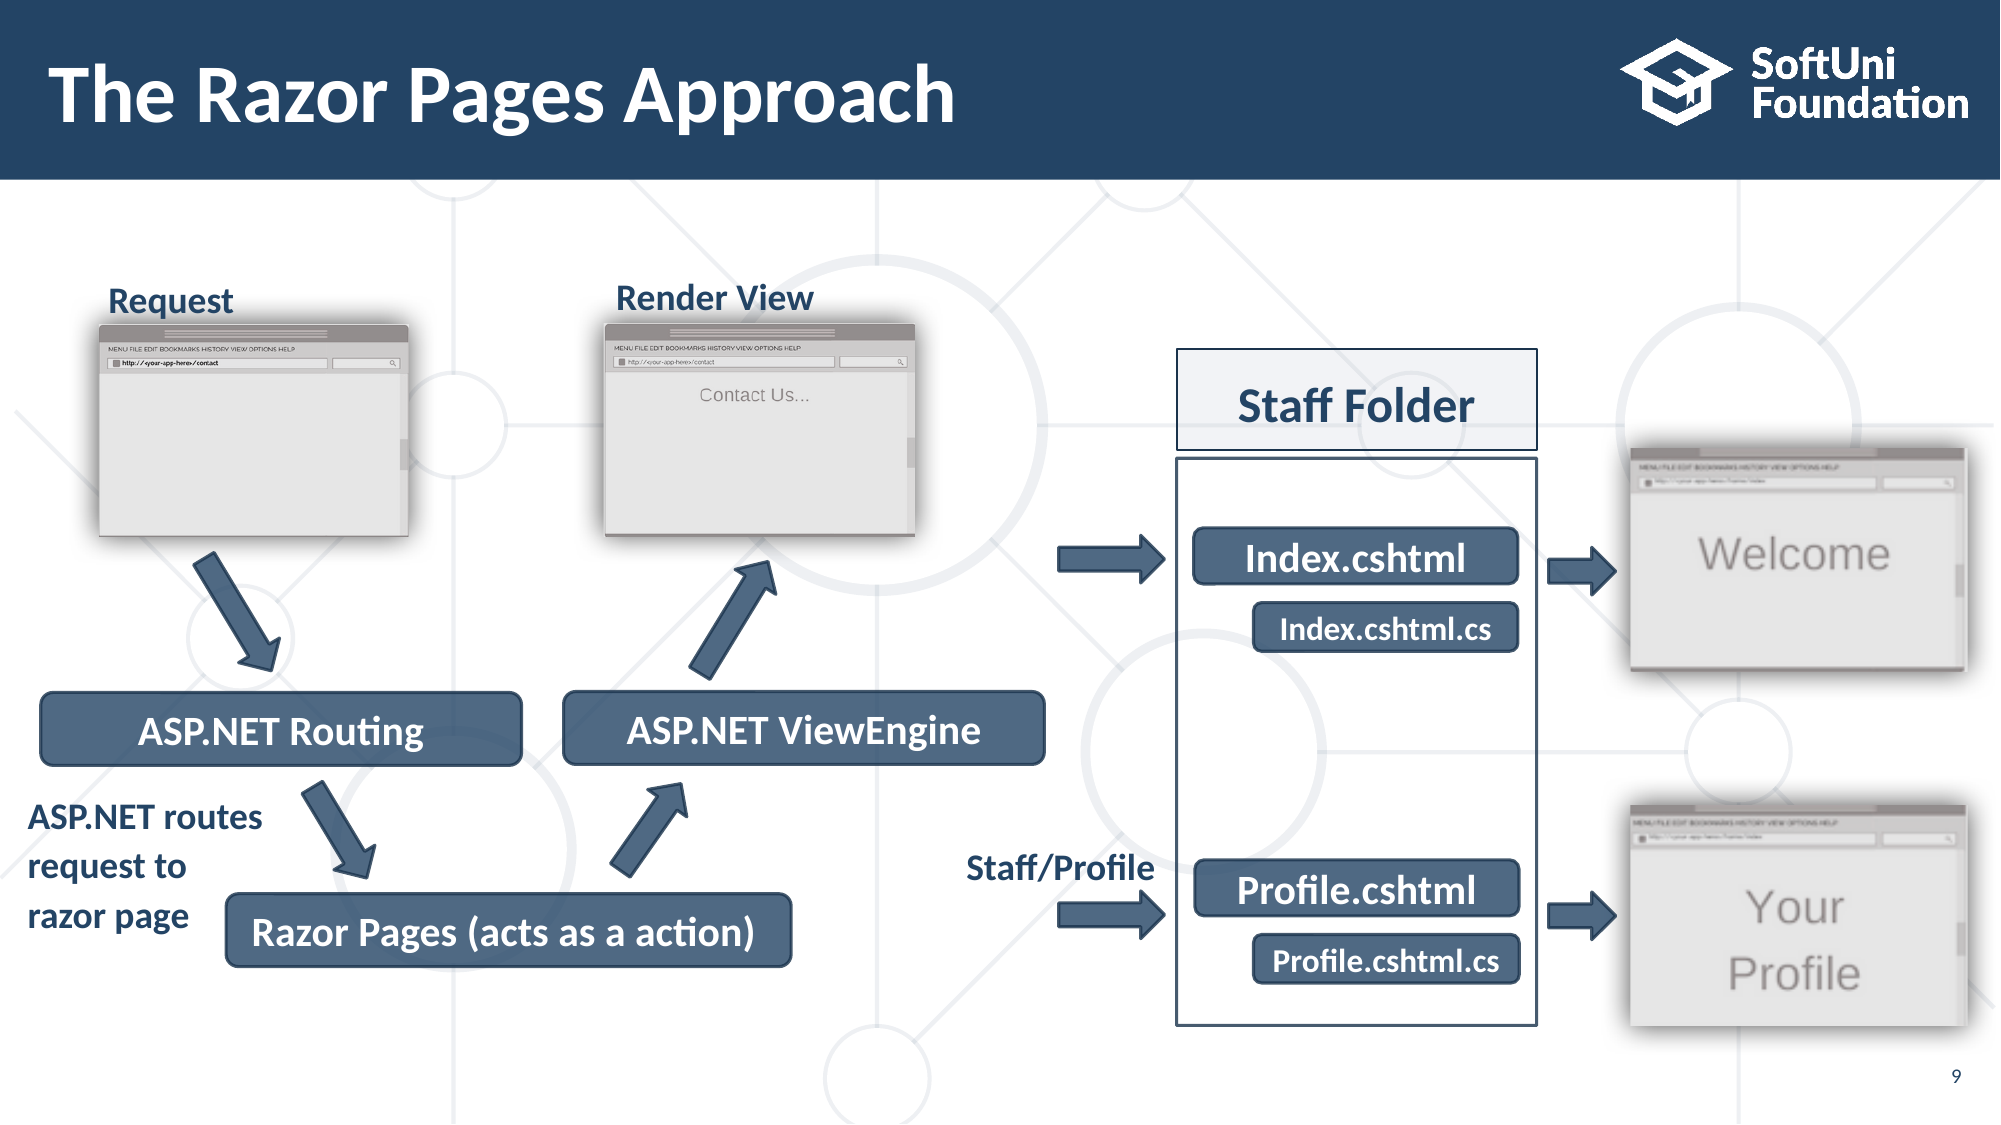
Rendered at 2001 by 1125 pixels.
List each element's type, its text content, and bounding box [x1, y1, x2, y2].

text_box Request [93, 264, 250, 329]
text_box [1056, 533, 1167, 585]
text_box Staff Folder [1176, 348, 1537, 451]
text_box Staff/Profile [951, 831, 1171, 896]
text_box [1546, 545, 1618, 597]
picture [1630, 448, 1968, 672]
text_box ASP.NET routes request to razor page [12, 779, 285, 944]
text_box Render View [601, 261, 830, 324]
picture [98, 323, 410, 538]
text_box ASP.NET ViewEngine [561, 689, 1047, 767]
text_box Razor Pages (acts as a action) [224, 891, 794, 969]
picture [603, 323, 916, 537]
text_box [1174, 456, 1539, 1027]
text_box [191, 550, 282, 673]
text_box [608, 781, 689, 880]
title The Razor Pages Approach [31, 16, 1591, 162]
text_box [687, 559, 778, 682]
picture [1619, 38, 1968, 126]
picture [1630, 805, 1968, 1027]
text_box [1056, 896, 1167, 941]
text_box [1546, 890, 1618, 942]
slide_number 9 [1897, 1049, 1968, 1101]
text_box [300, 779, 377, 881]
text_box ASP.NET Routing [38, 690, 524, 768]
